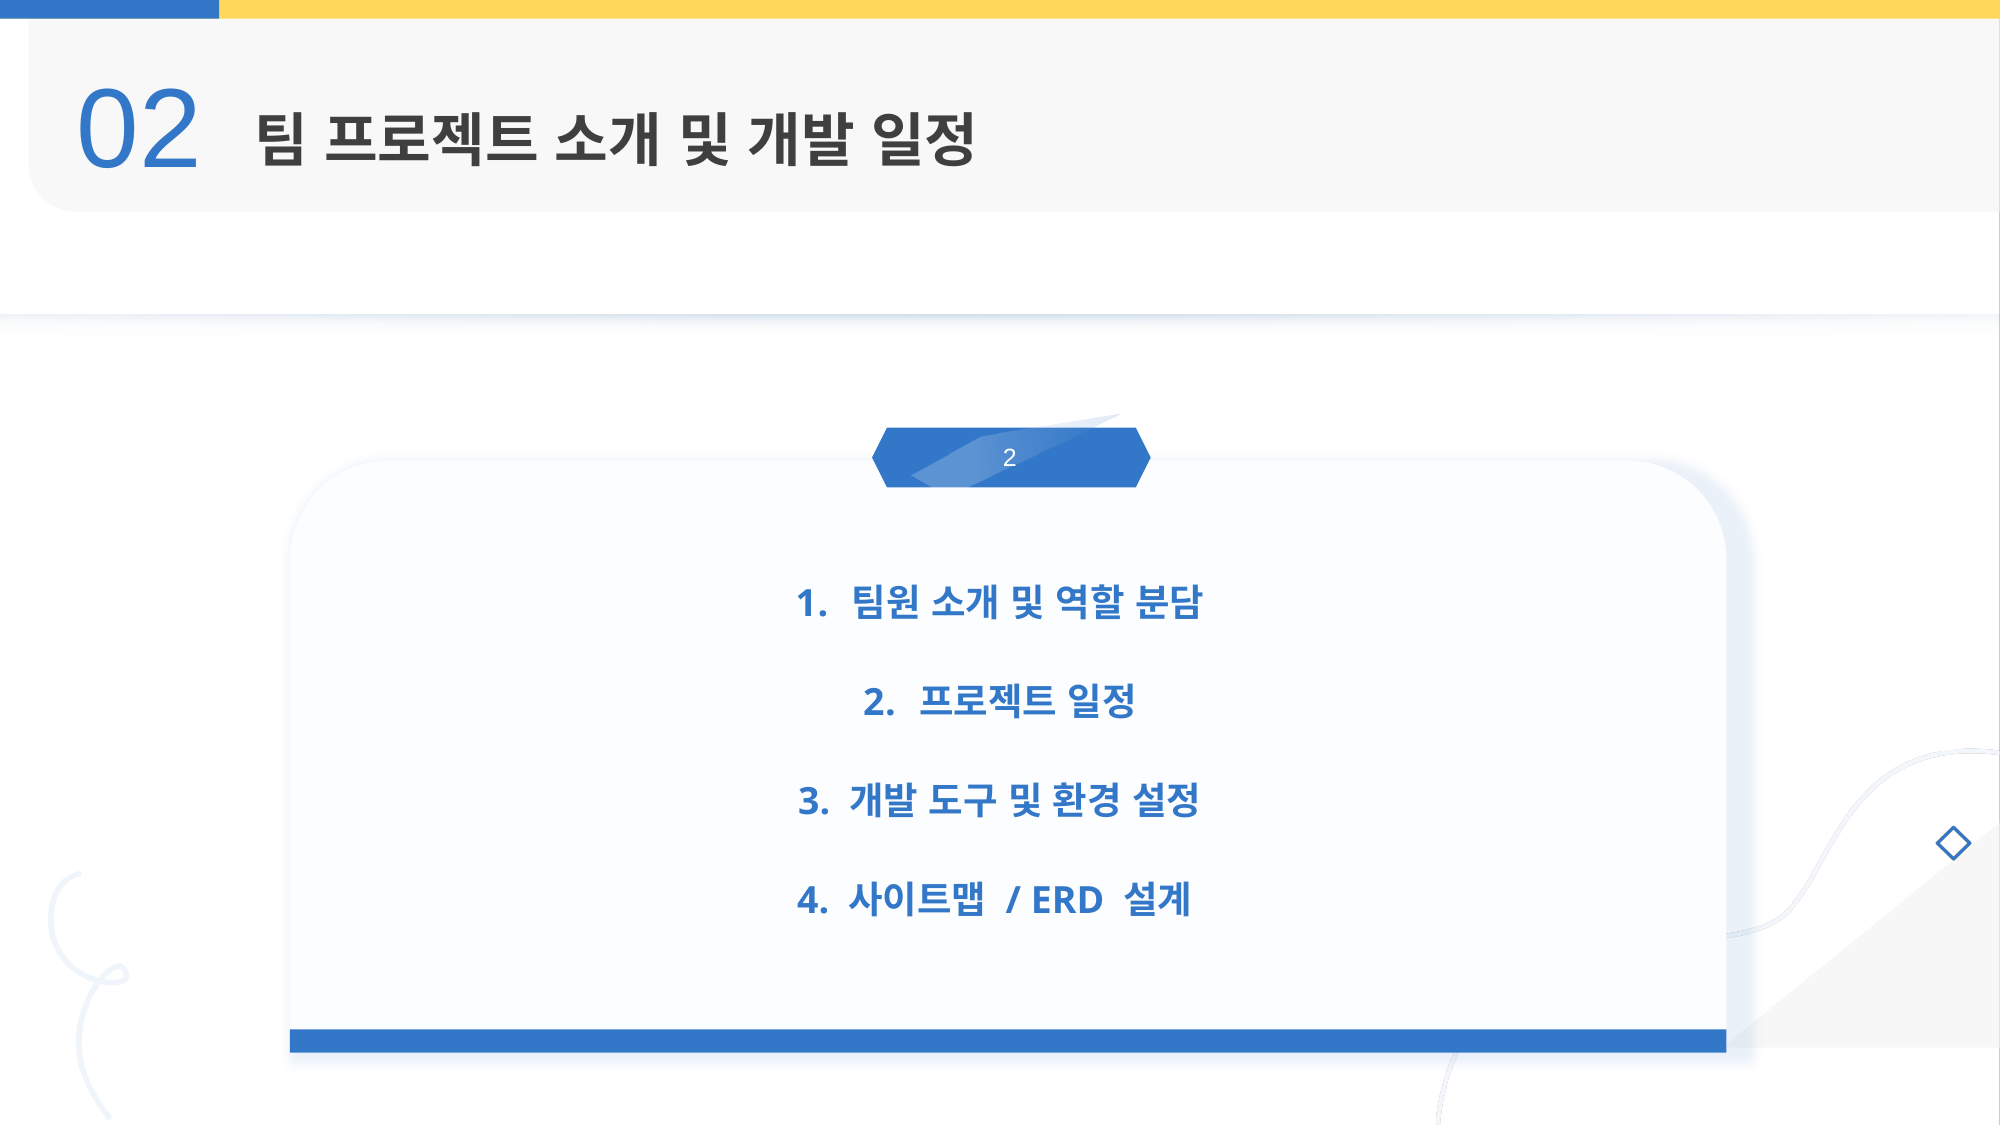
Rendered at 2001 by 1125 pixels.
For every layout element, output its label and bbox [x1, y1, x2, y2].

text_box [289, 423, 1727, 1053]
picture [0, 0, 2000, 1125]
text_box [61, 54, 1078, 192]
